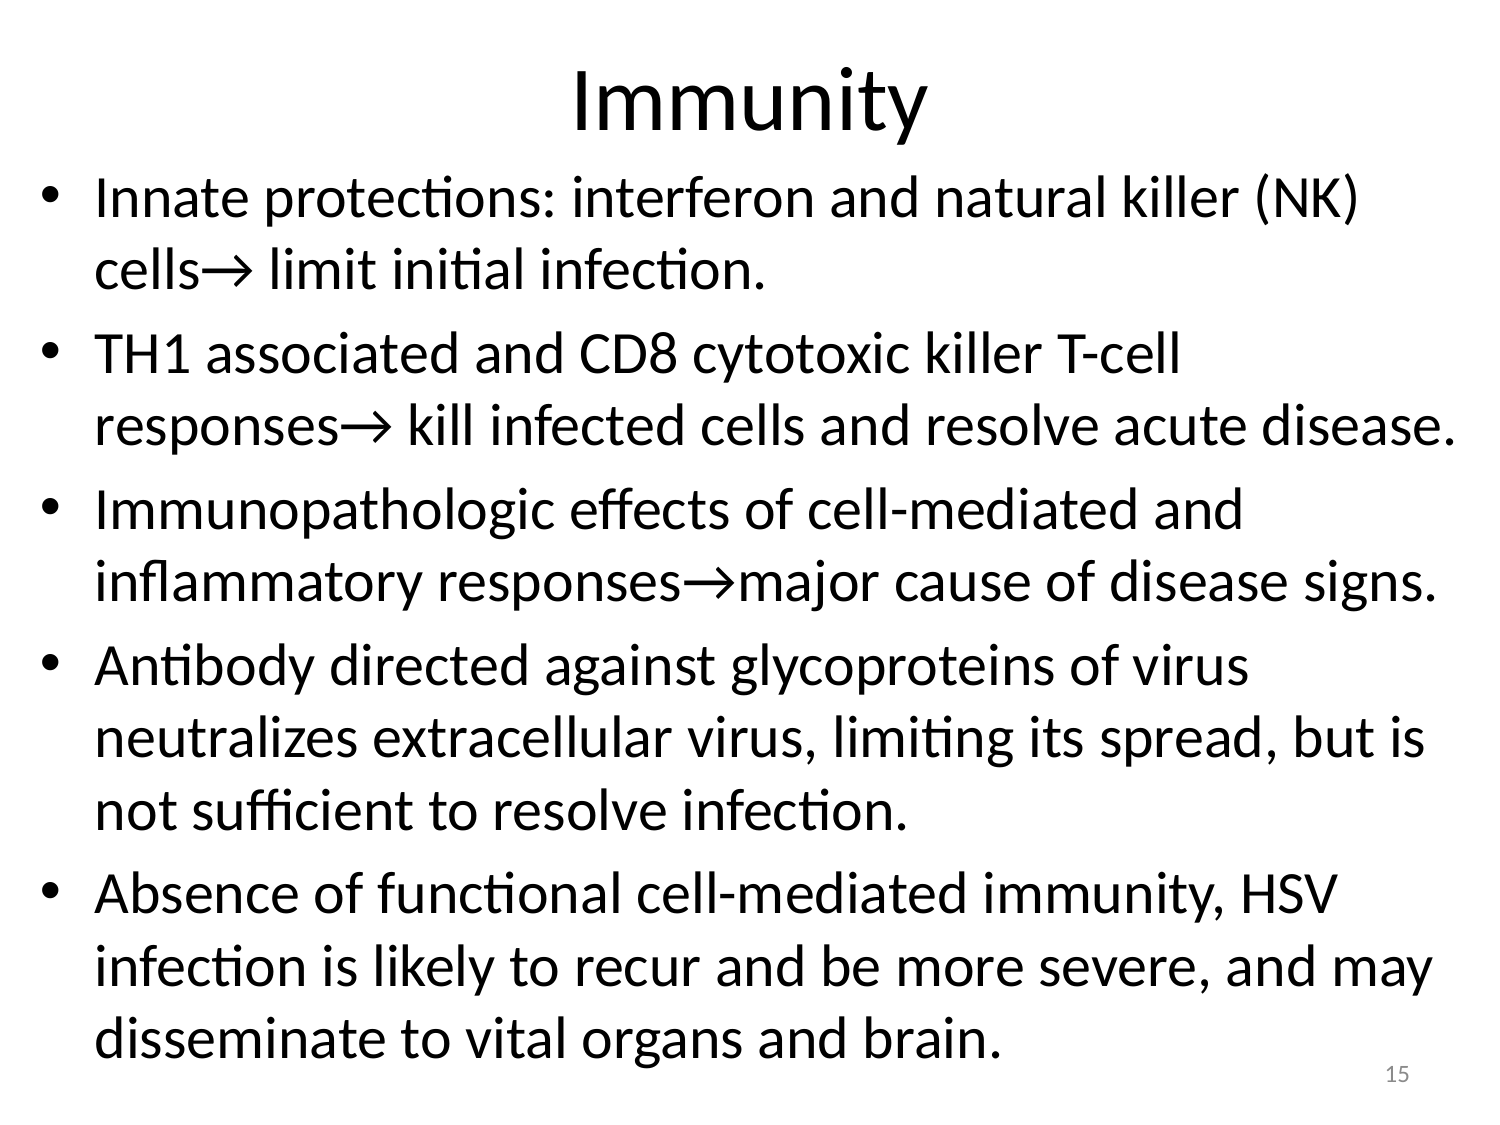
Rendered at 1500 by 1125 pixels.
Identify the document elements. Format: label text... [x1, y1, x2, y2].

slide_number 15 [1074, 1042, 1425, 1103]
title Immunity [75, 0, 1425, 149]
list Innate protections: interferon and natural killer (NK) cells→ limit initial infection. TH1 associated and CD8 cytotoxic killer T-cell responses→ kill infected cells and resolve acute disease. Immunopathologic effects of cell-mediated and inflammatory responses→major cause of disease signs. Antibody directed against glycoproteins of virus neutralizes extracellular virus, limiting its spread, but is not sufficient to resolve infection. Absence of functional cell-mediated immunity, HSV infection is likely to recur and be more severe, and may disseminate to vital organs and brain. [24, 149, 1475, 1103]
